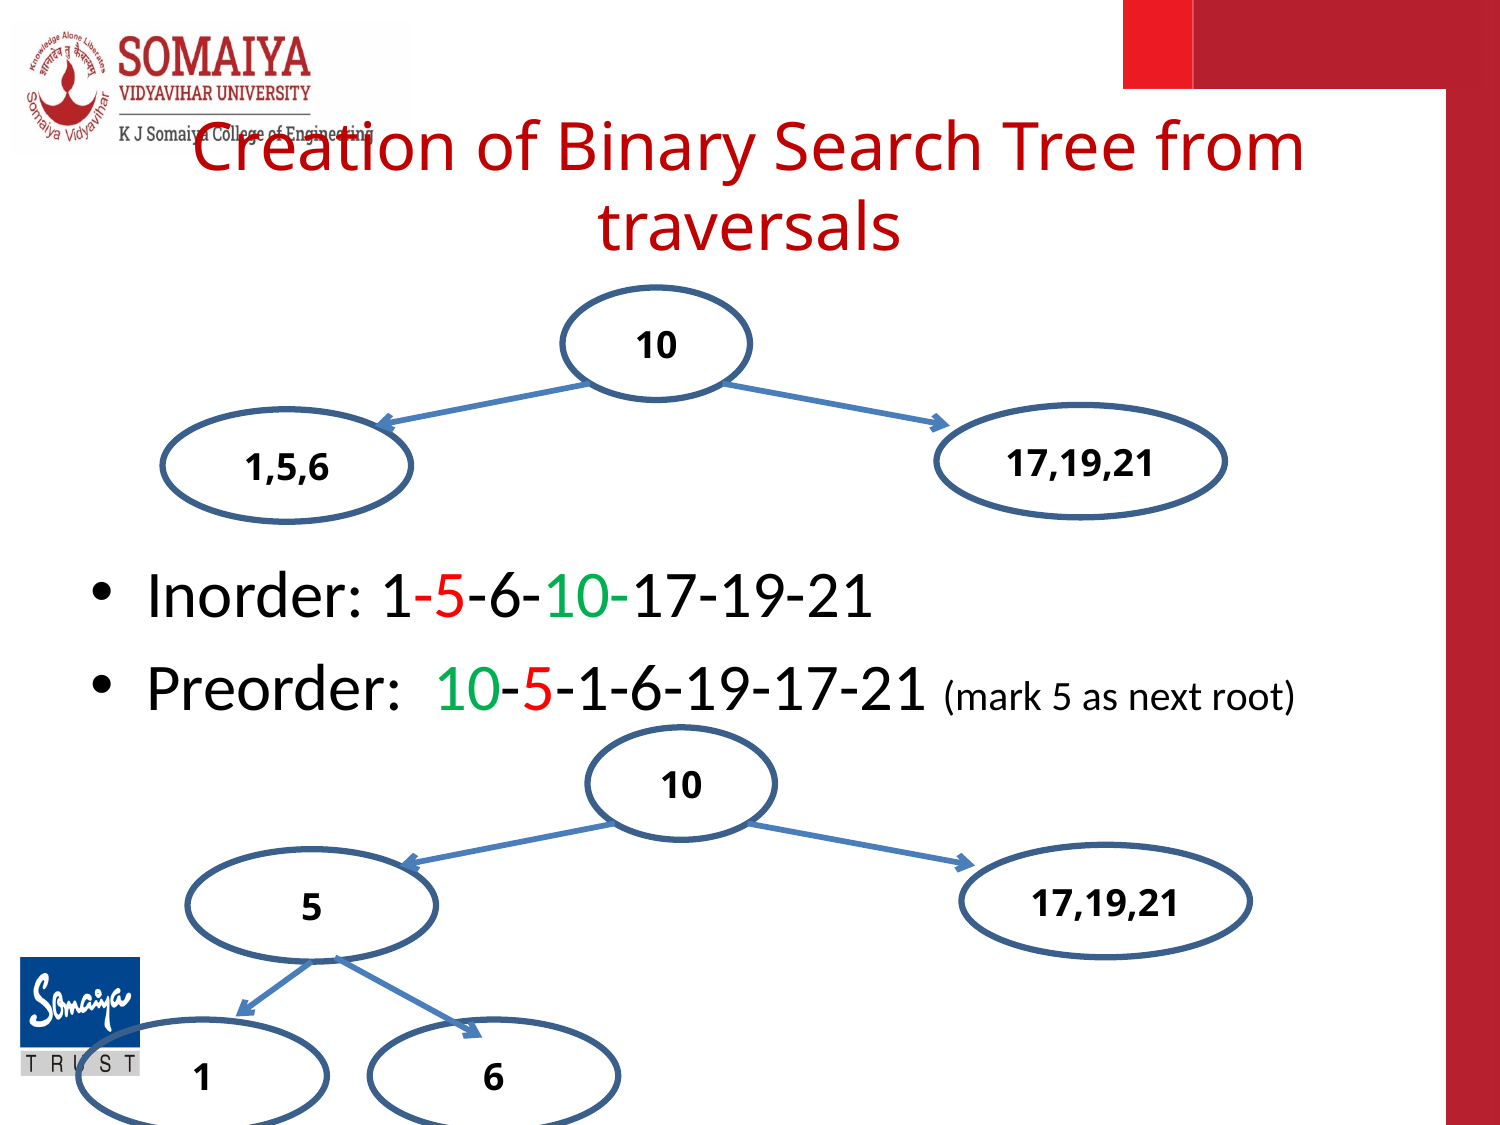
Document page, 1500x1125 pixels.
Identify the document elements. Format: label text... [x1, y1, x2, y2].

text_box 1,5,6 [160, 407, 414, 524]
text_box 5 [185, 847, 439, 964]
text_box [235, 961, 312, 1017]
title Creation of Binary Search Tree from traversals [20, 90, 1440, 278]
text_box 10 [585, 725, 778, 842]
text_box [374, 383, 591, 426]
text_box 10 [560, 285, 753, 403]
text_box 17,19,21 [959, 842, 1253, 960]
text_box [722, 383, 951, 426]
text_box 6 [367, 1017, 621, 1125]
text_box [399, 823, 616, 866]
picture [11, 21, 412, 156]
picture [1123, 0, 1500, 1125]
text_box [334, 956, 483, 1038]
text_box 17,19,21 [934, 402, 1228, 520]
list Inorder: 1-5-6-10-17-19-21 Preorder: 10-5-1-6-19-17-21 (mark 5 as next root) [75, 278, 1425, 1005]
text_box 1 [77, 1017, 330, 1125]
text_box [747, 823, 976, 866]
picture [20, 956, 140, 1076]
